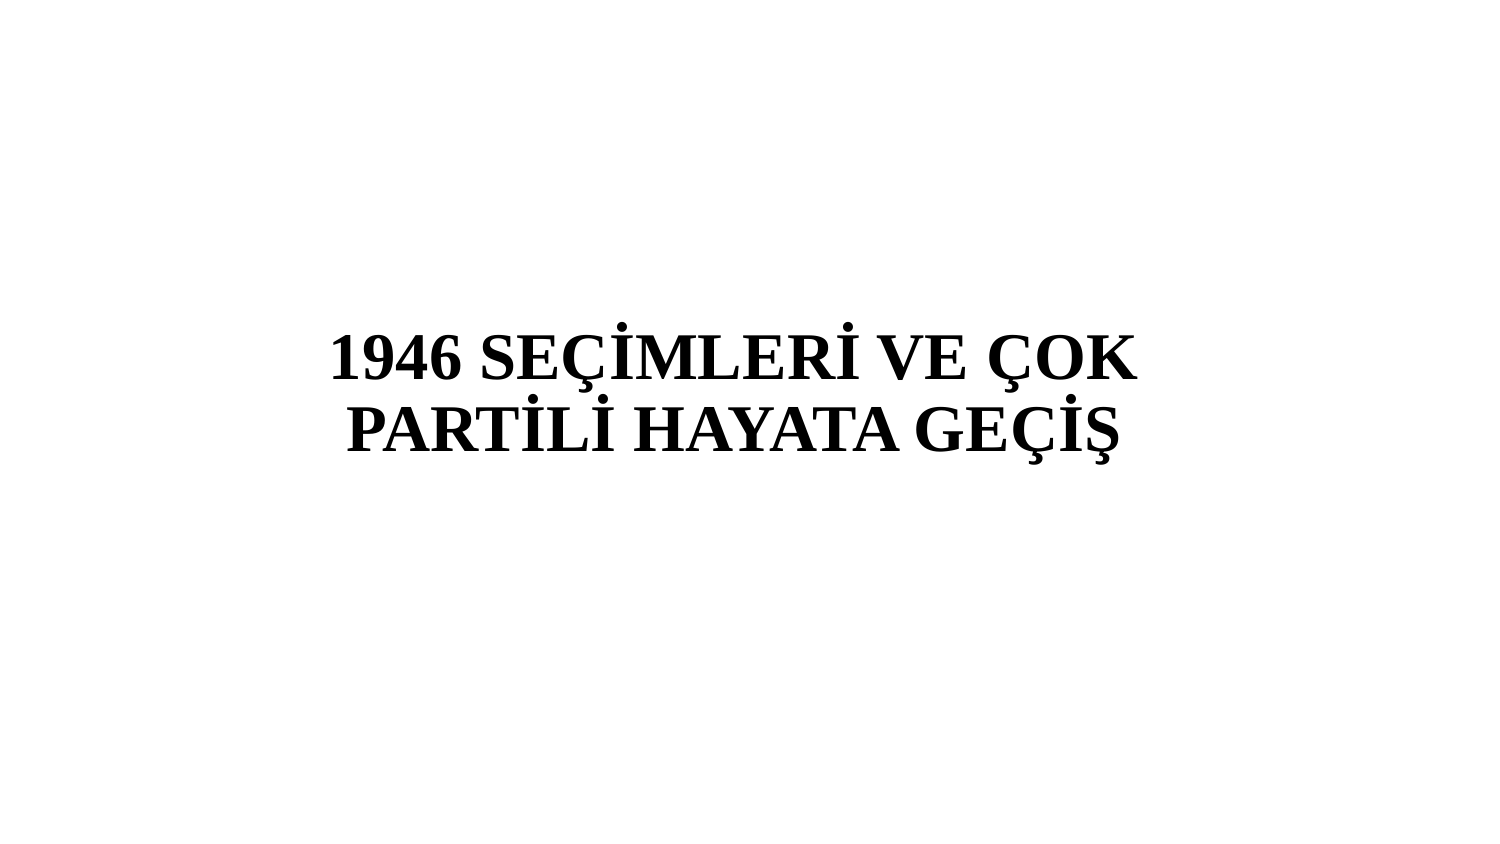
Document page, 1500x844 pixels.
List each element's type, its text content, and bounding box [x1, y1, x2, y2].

title 1946 SEÇİMLERİ VE ÇOK PARTİLİ HAYATA GEÇİŞ [118, 306, 1350, 464]
